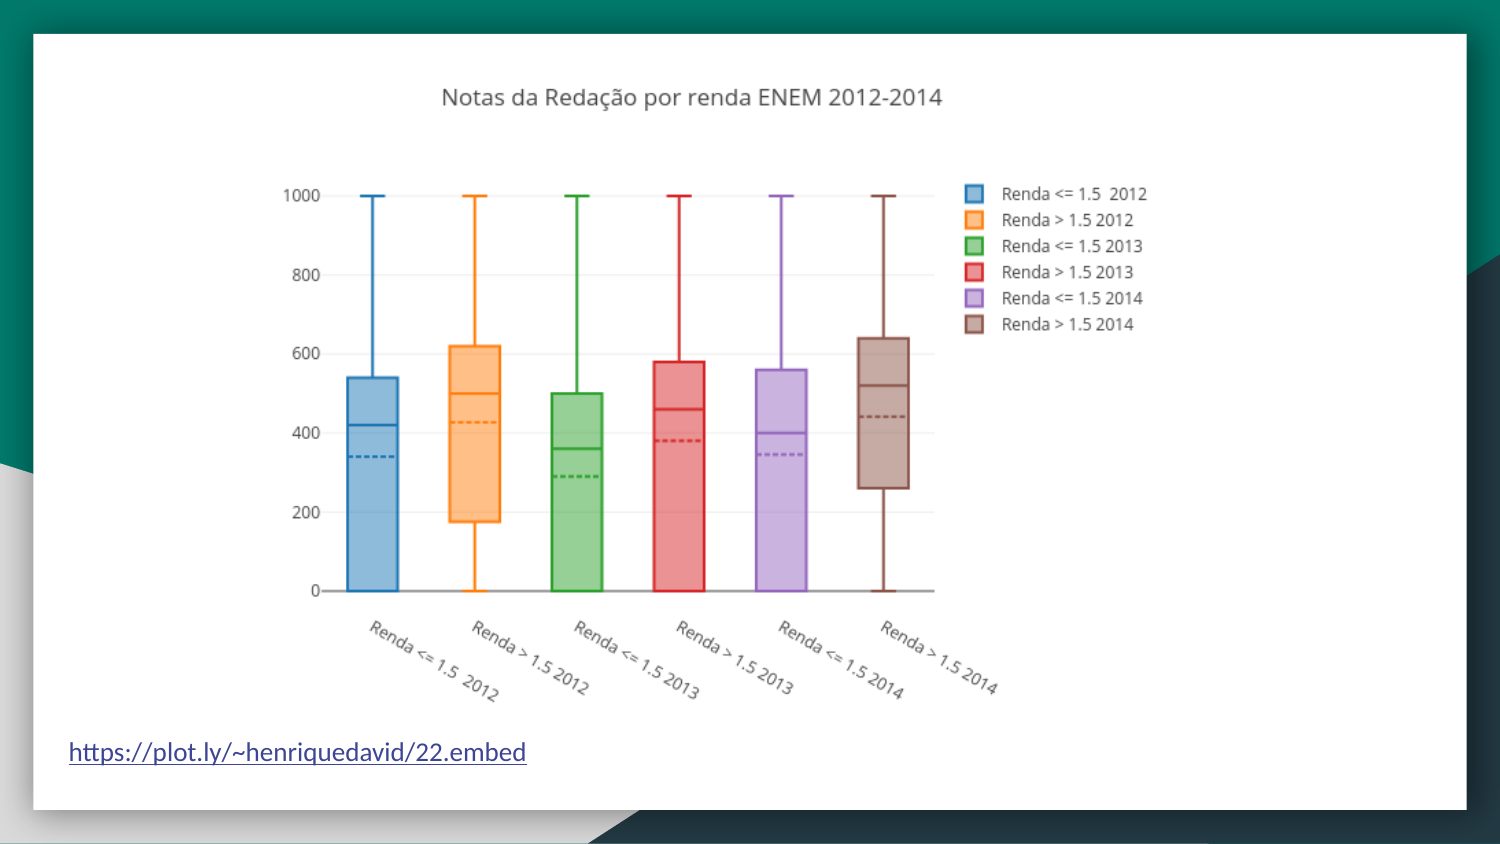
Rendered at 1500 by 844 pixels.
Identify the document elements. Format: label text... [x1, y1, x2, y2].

list https://plot.ly/~henriquedavid/22.embed [53, 682, 1271, 783]
picture [224, 37, 1184, 723]
